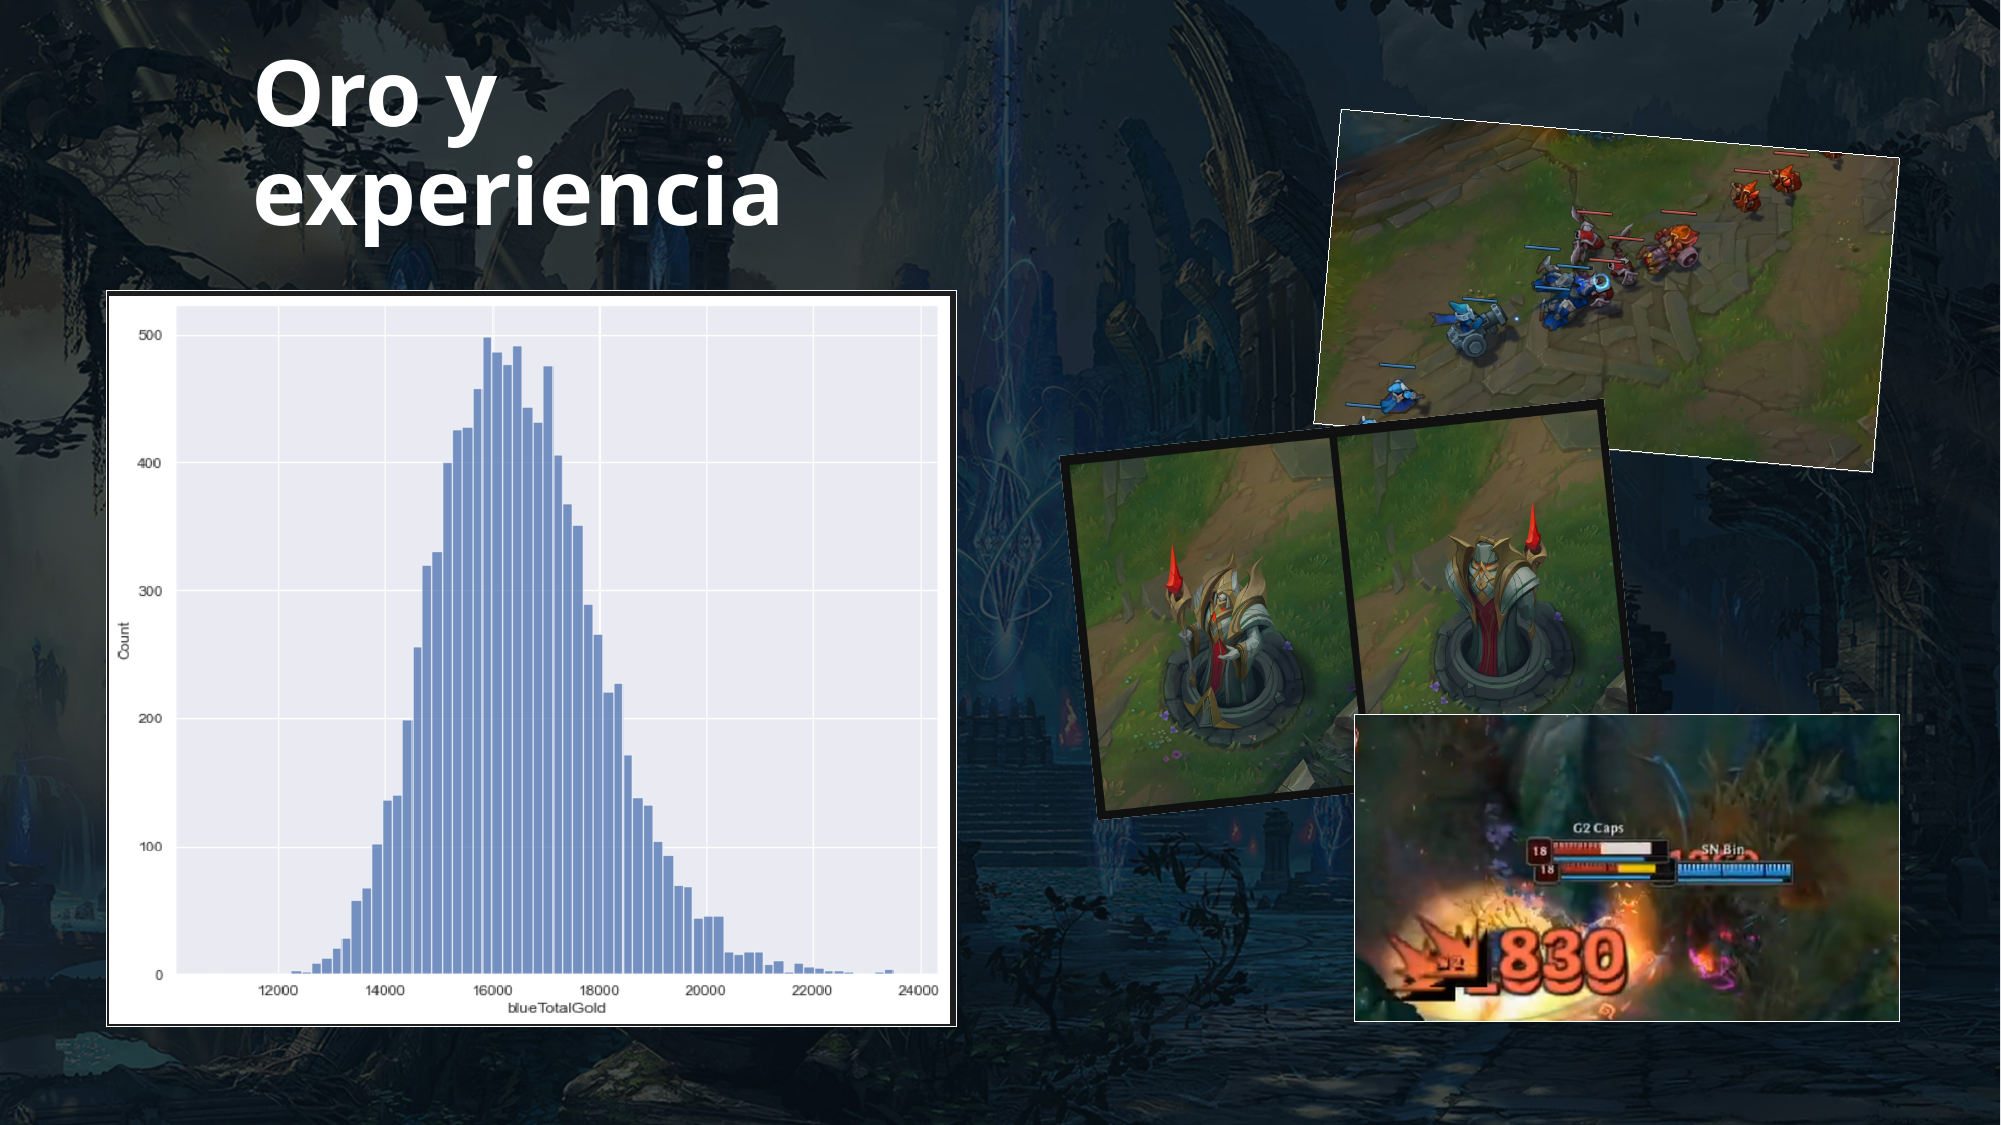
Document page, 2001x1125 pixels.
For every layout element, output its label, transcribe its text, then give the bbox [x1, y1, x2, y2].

title Oro y experiencia [237, 37, 985, 255]
picture [0, 0, 2001, 1125]
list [1326, 132, 1887, 449]
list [106, 290, 957, 1027]
